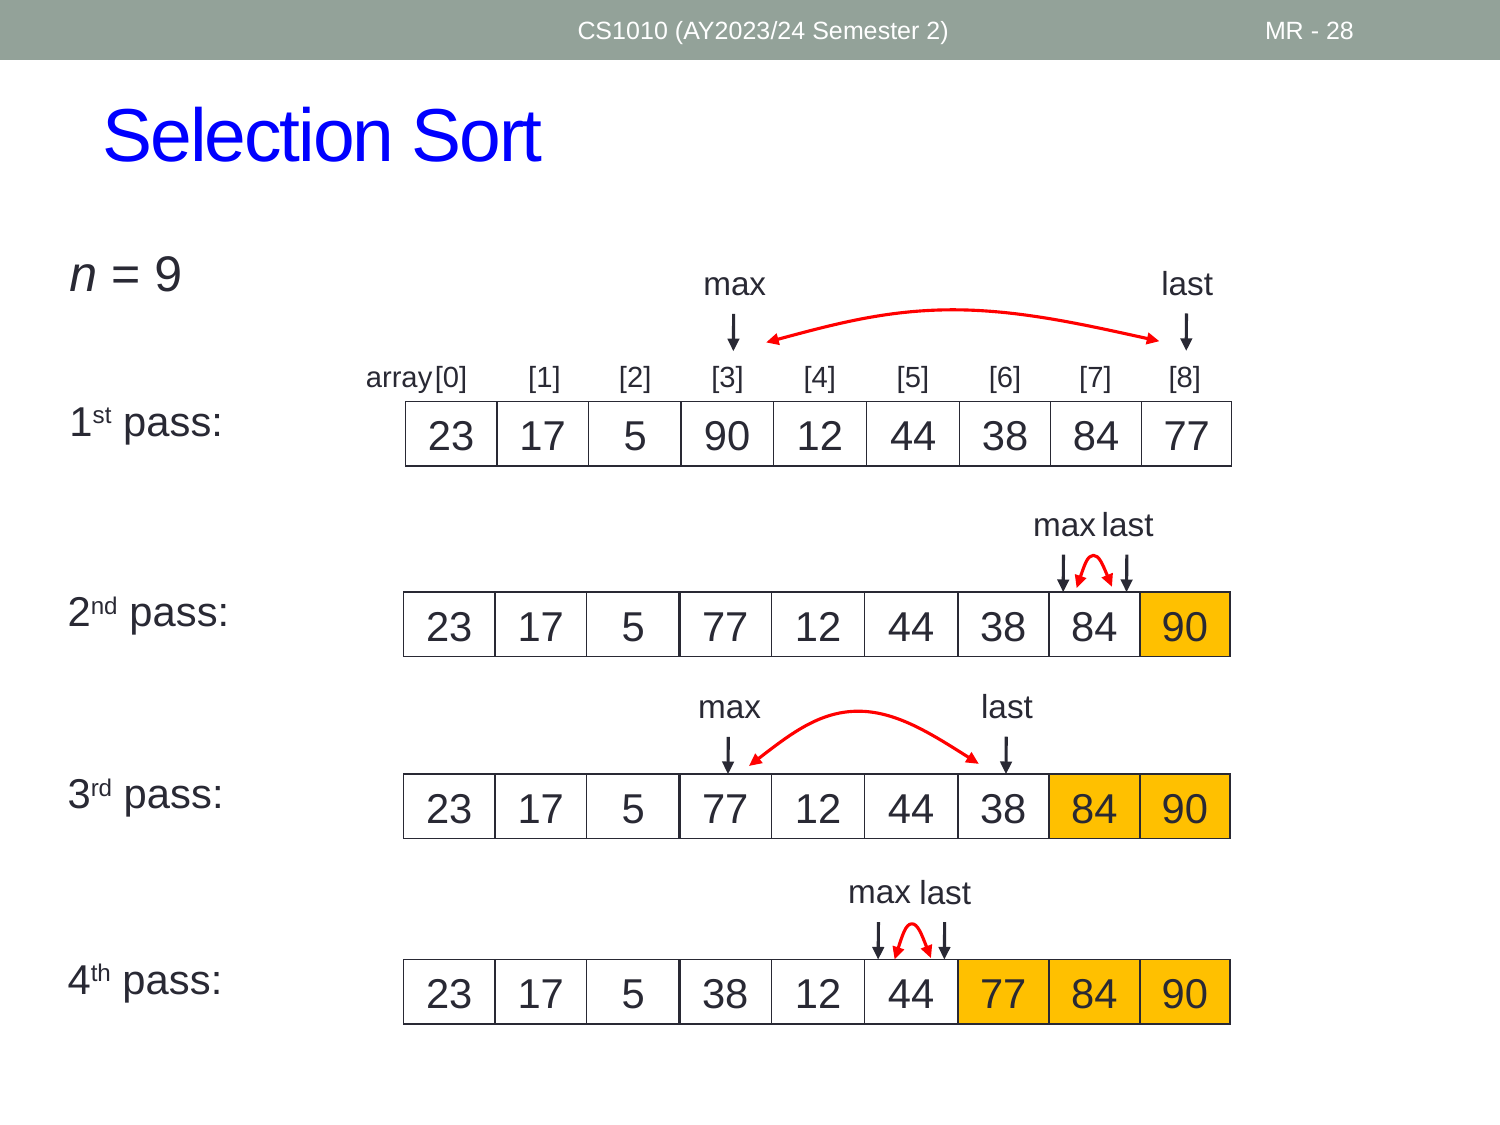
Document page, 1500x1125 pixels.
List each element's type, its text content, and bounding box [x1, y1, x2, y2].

text_box [785, 711, 963, 756]
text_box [1017, 495, 1113, 593]
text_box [687, 254, 783, 352]
footer CS1010 (AY2023/24 Semester 2) [562, 3, 1238, 57]
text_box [965, 677, 1060, 775]
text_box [1118, 495, 1181, 593]
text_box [342, 350, 1232, 468]
text_box [790, 309, 1143, 343]
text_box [52, 945, 1231, 1026]
text_box 1st pass: [54, 387, 264, 452]
text_box n = 9 [54, 234, 264, 309]
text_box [52, 759, 1231, 840]
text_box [1146, 254, 1241, 351]
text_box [932, 863, 999, 960]
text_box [682, 677, 777, 775]
title Selection Sort [87, 62, 1463, 200]
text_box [832, 862, 928, 960]
slide_number MR - 28 [1250, 3, 1425, 57]
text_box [52, 577, 1231, 658]
